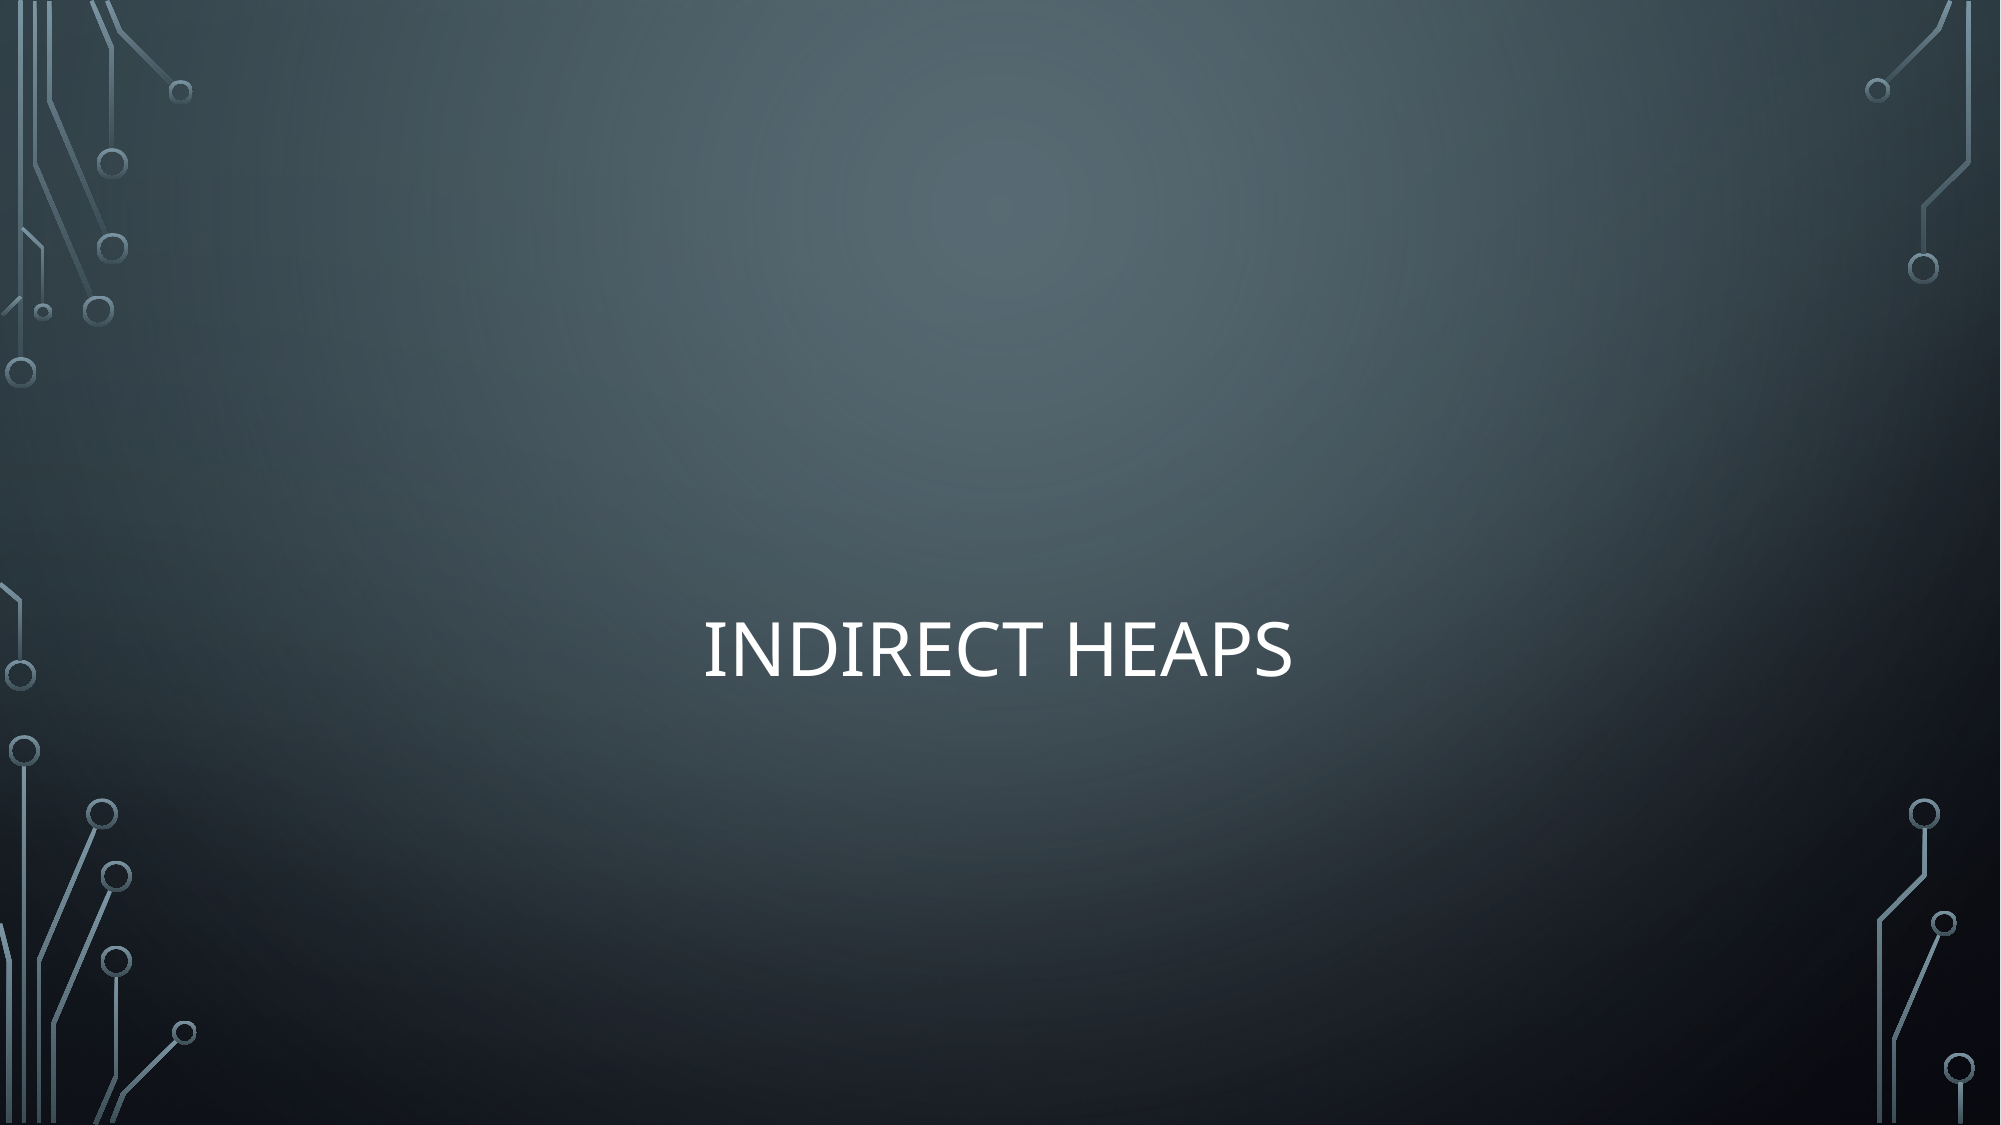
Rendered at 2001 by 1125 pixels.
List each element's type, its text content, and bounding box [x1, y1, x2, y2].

title Indirect Heaps [187, 232, 1813, 701]
